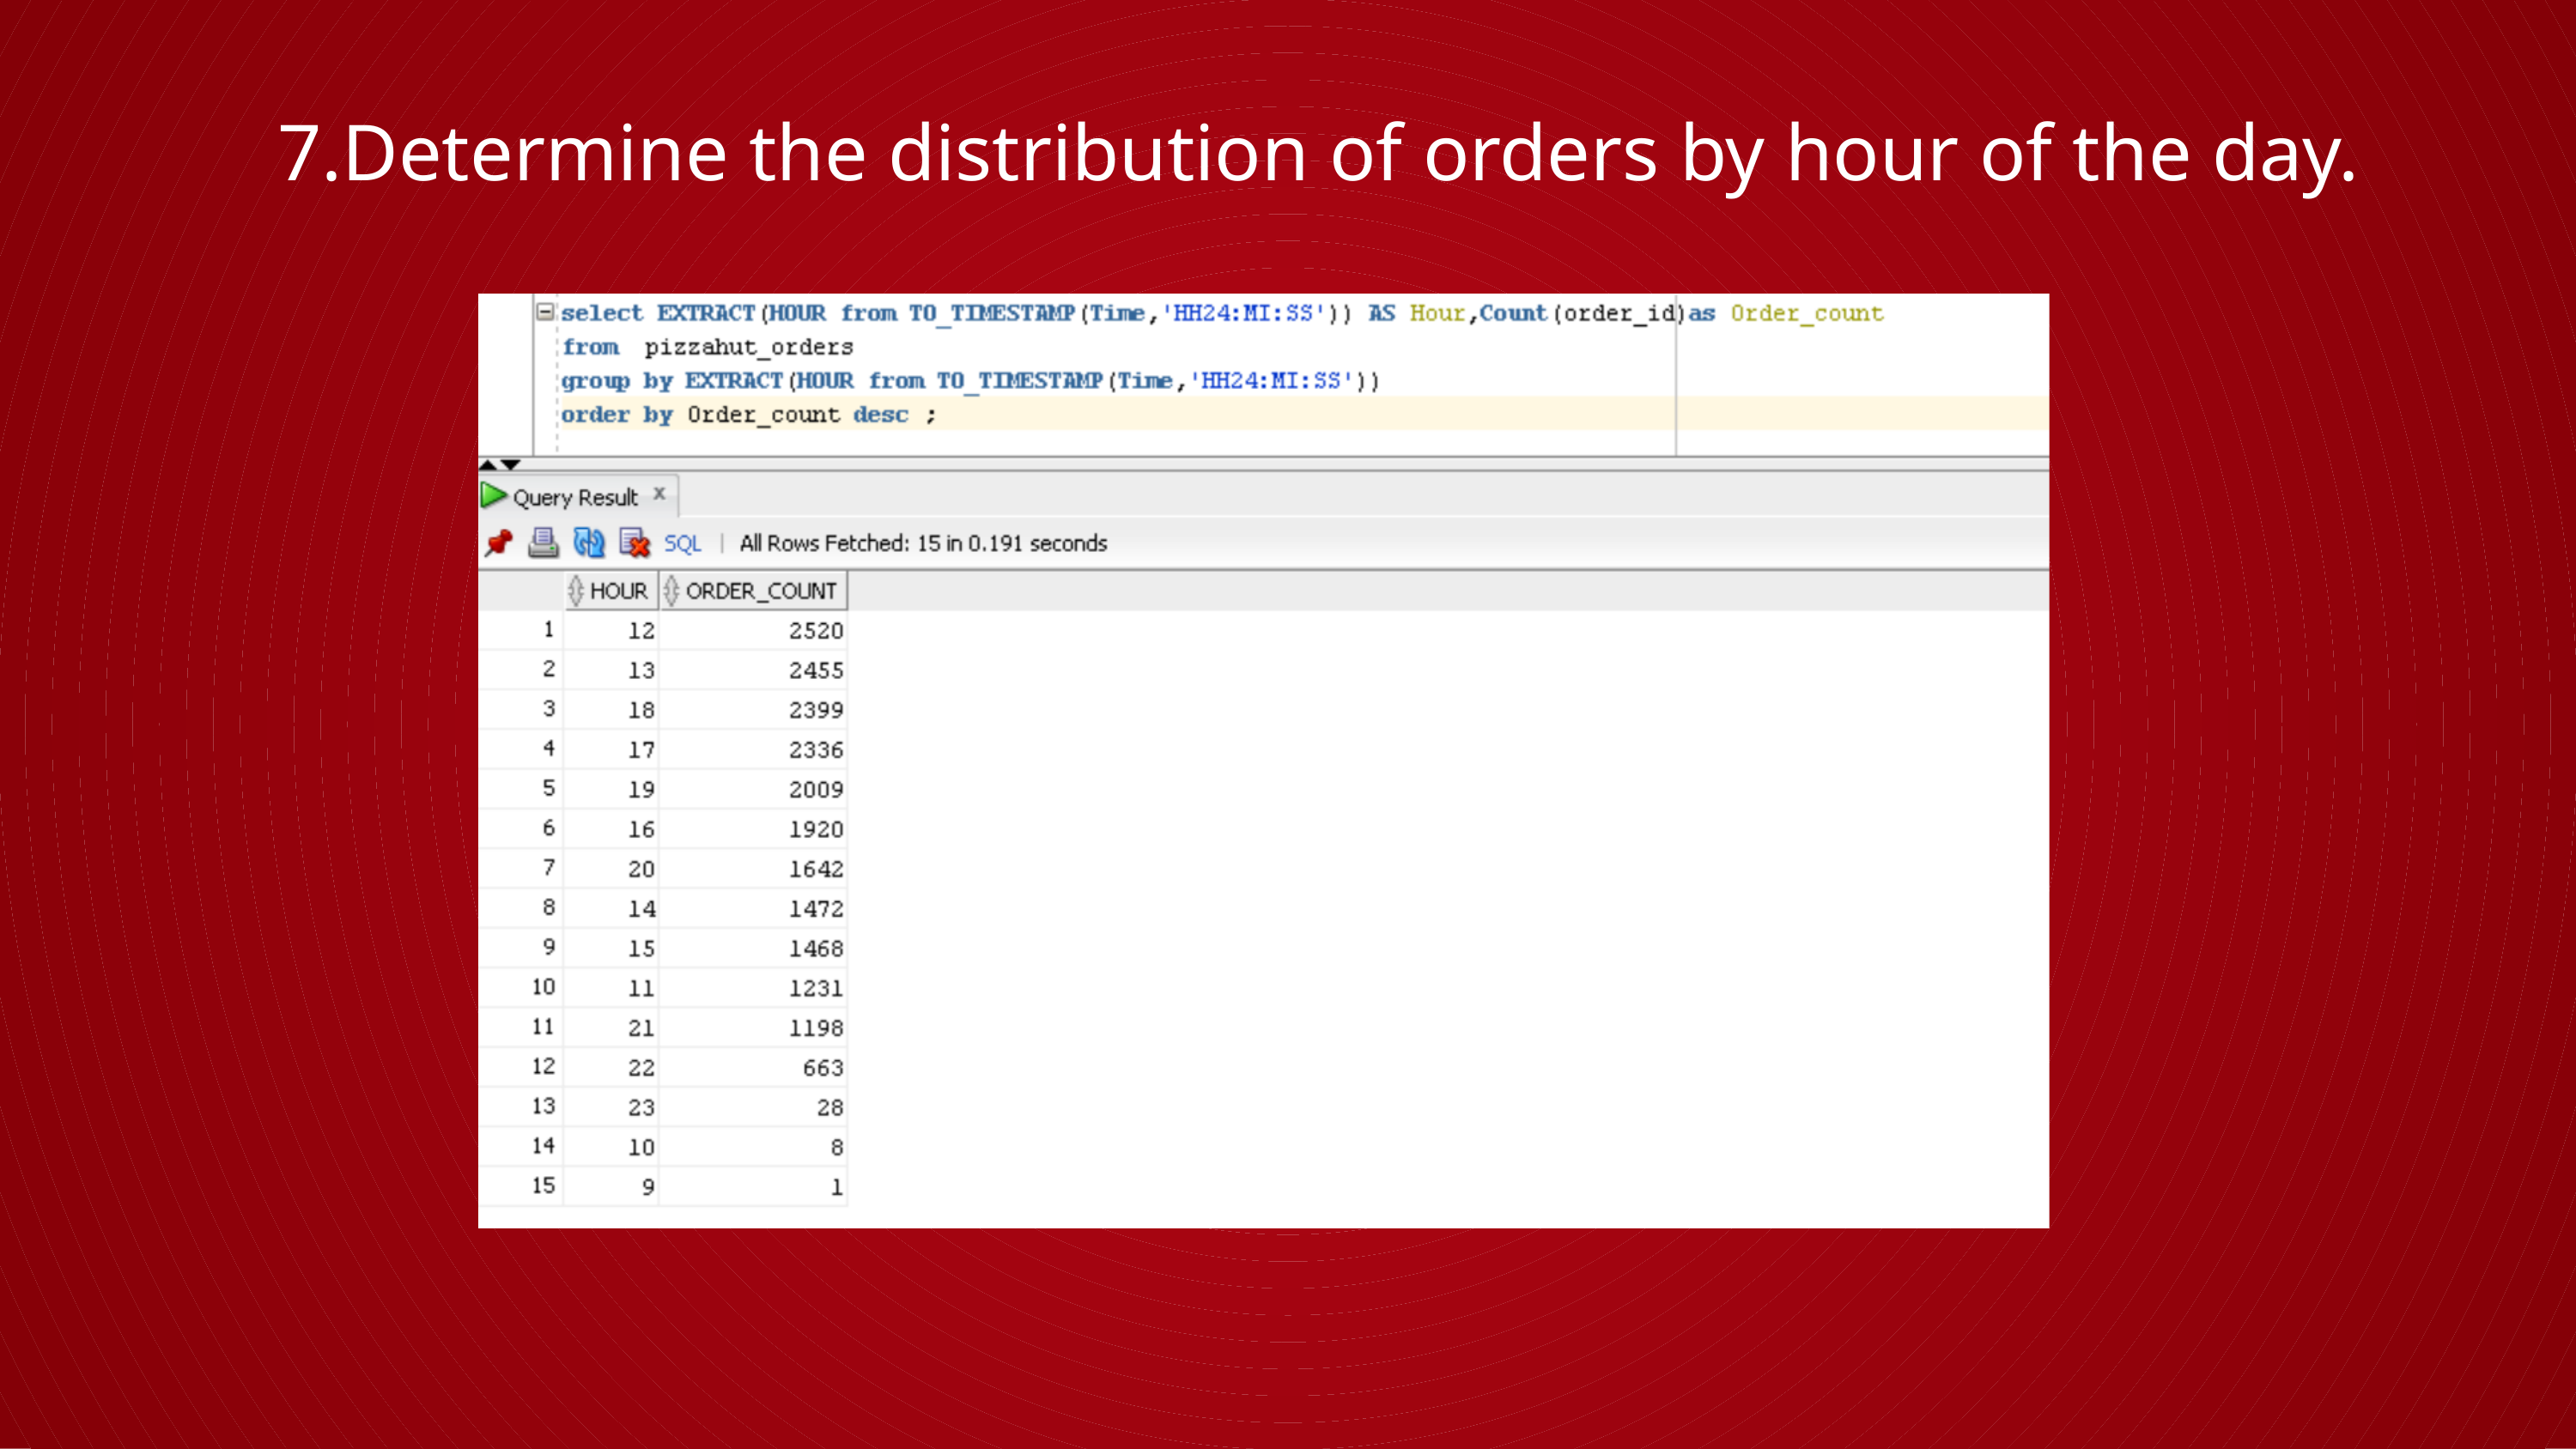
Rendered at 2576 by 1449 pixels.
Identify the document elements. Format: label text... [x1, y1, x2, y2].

text_box 7.Determine the distribution of orders by hour of the day. [258, 88, 2381, 197]
text_box [478, 294, 2050, 1228]
